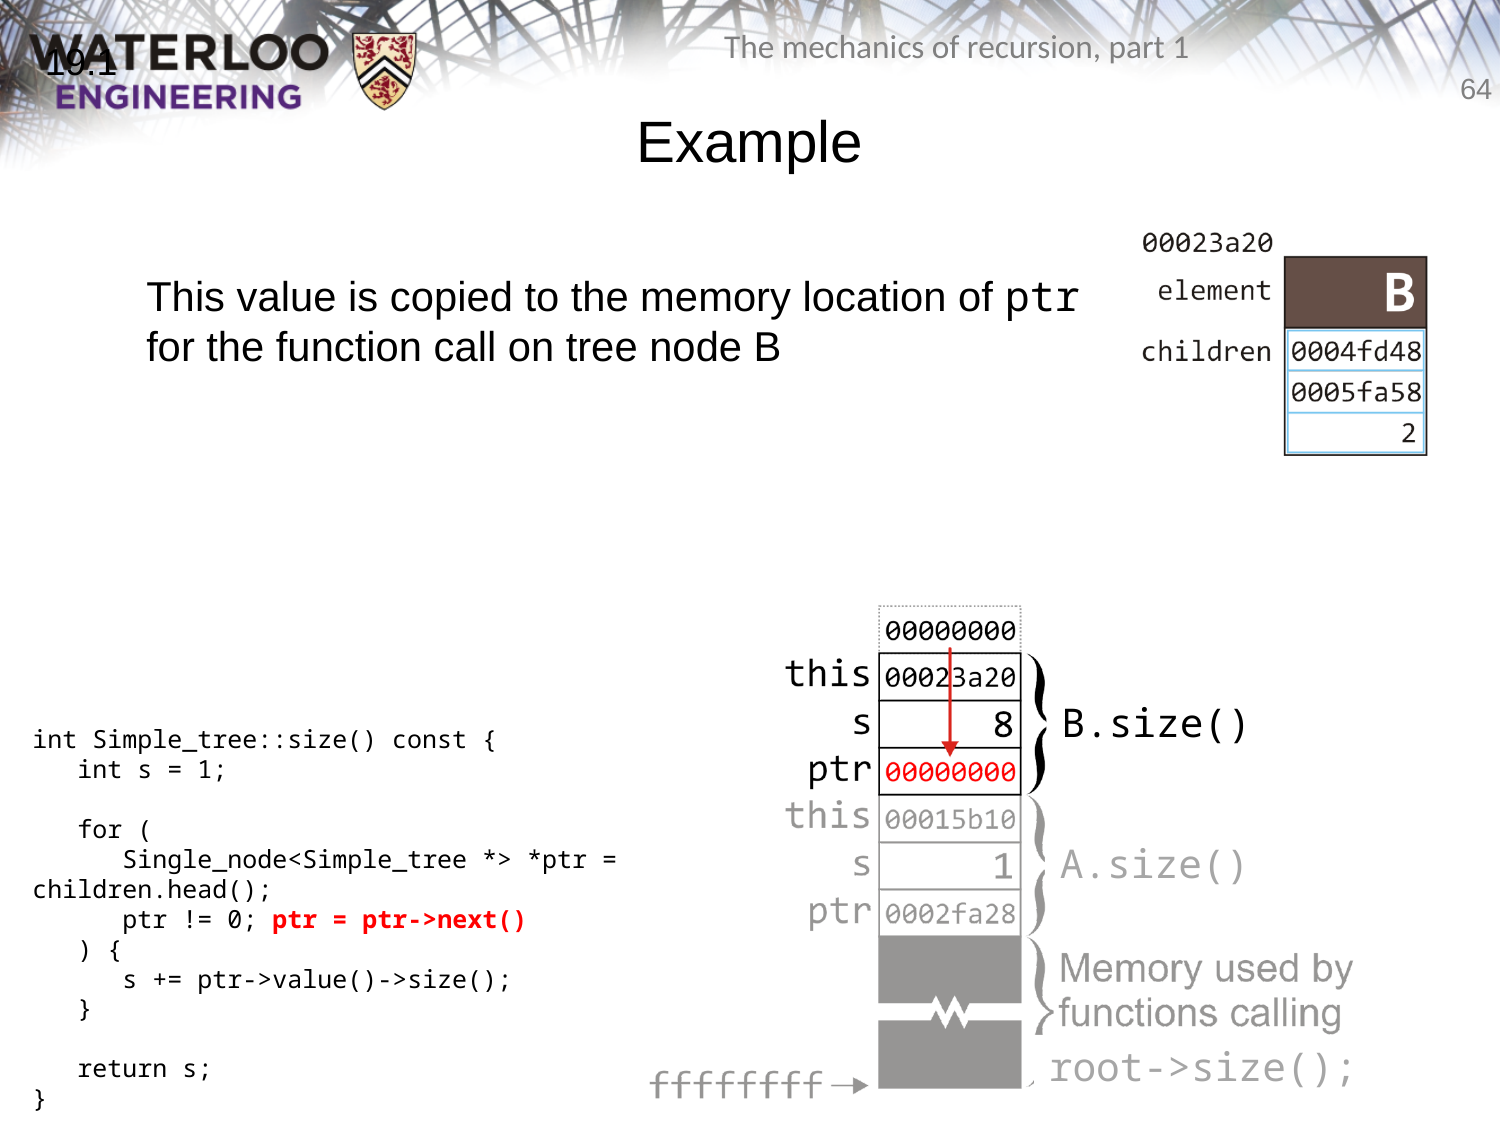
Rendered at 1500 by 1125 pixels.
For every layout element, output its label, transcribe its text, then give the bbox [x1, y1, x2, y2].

text_box 19.1 [30, 30, 133, 91]
title Example [74, 44, 1426, 233]
text_box int Simple_tree::size() const { int s = 1; for ( Single_node<Simple_tree *> *ptr = children.head(); ptr != 0; ptr = ptr->next() ) { s += ptr->value()->size(); } return s; } [17, 716, 845, 1121]
list This value is copied to the memory location of ptr for the function call on tree node B [74, 262, 638, 716]
picture [0, 0, 1500, 1125]
